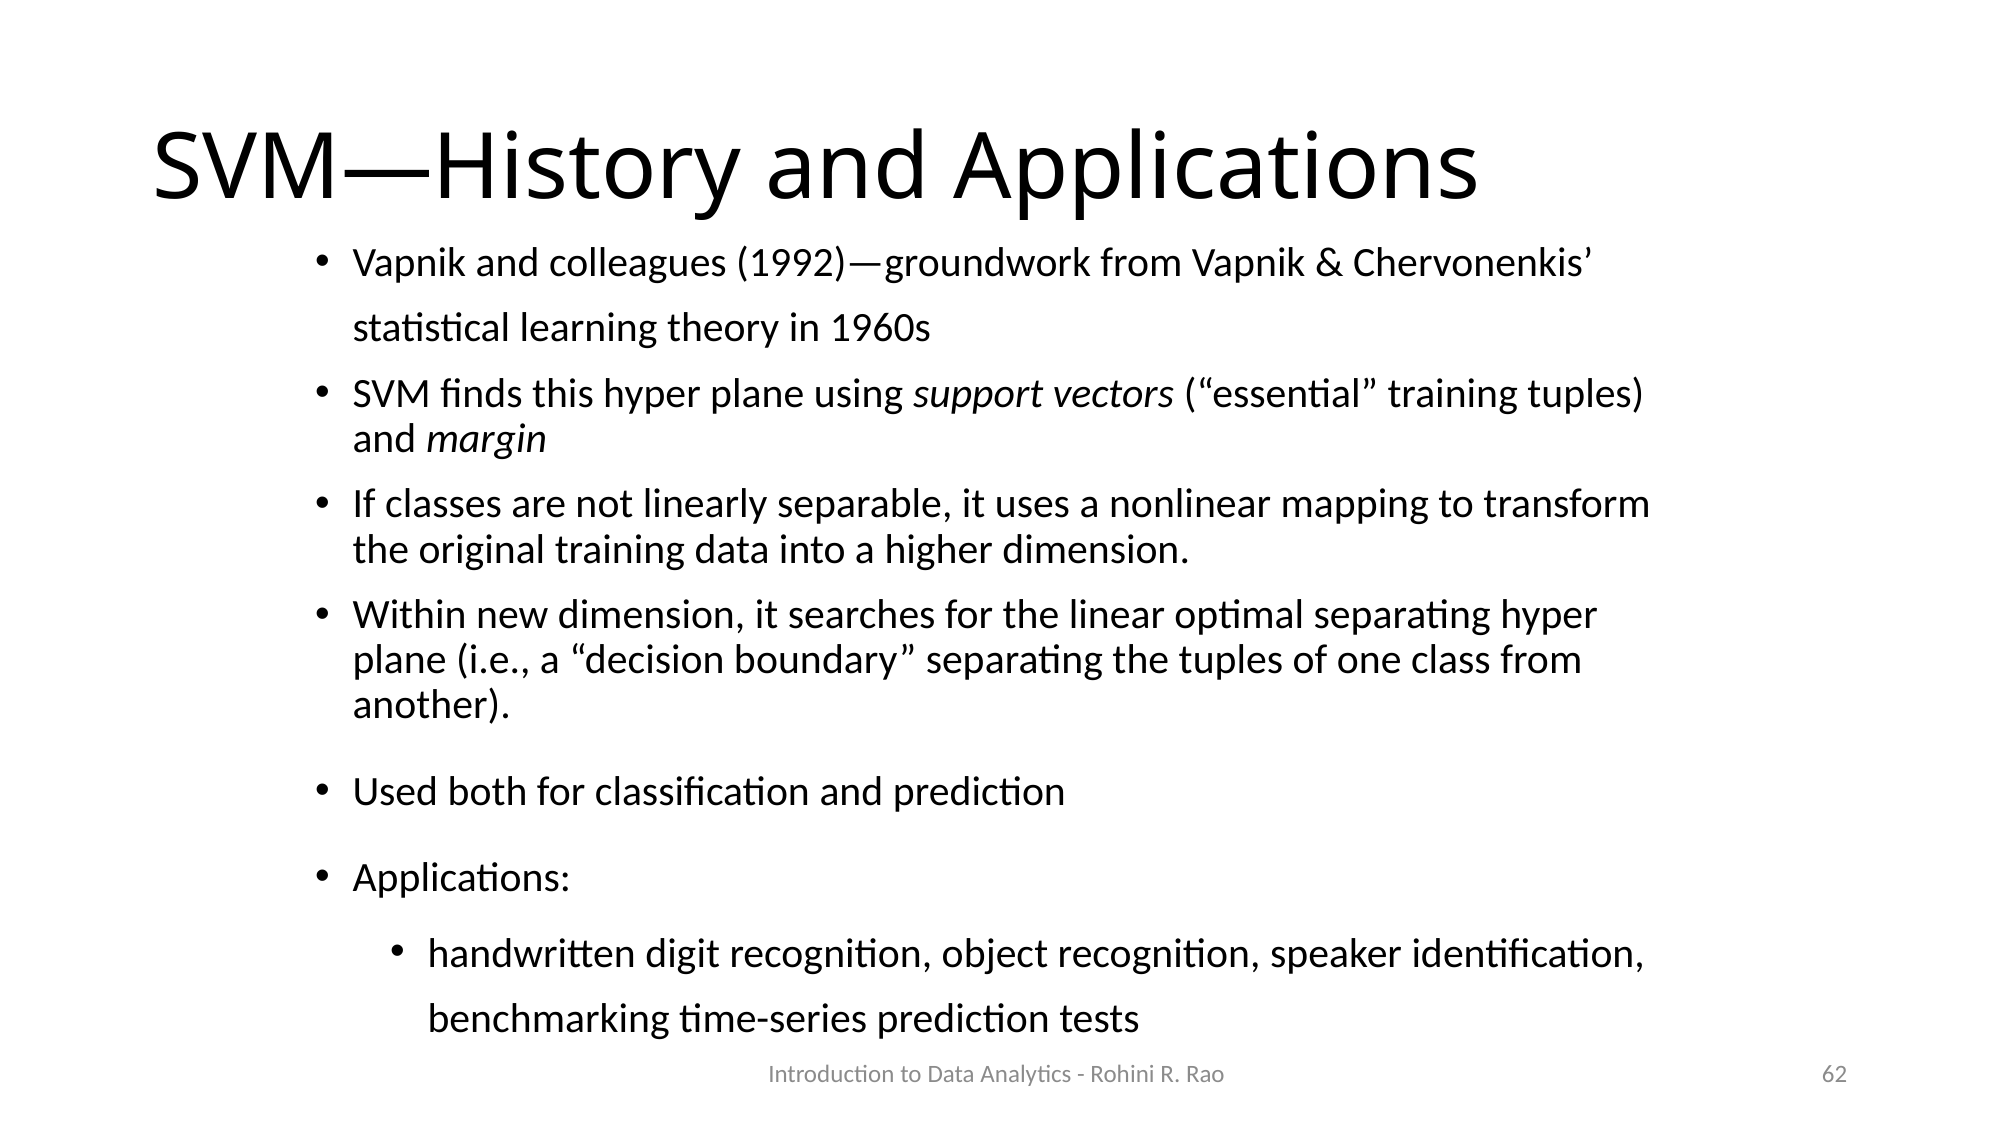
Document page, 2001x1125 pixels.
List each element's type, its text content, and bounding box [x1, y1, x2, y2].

slide_number 62 [1412, 1042, 1863, 1103]
title SVM—History and Applications [137, 59, 1863, 278]
footer Introduction to Data Analytics - Rohini R. Rao [662, 1042, 1338, 1103]
list Vapnik and colleagues (1992)—groundwork from Vapnik & Chervonenkis’ statistical learning theory in 1960s SVM finds this hyper plane using support vectors (“essential” training tuples) and margin If classes are not linearly separable, it uses a nonlinear mapping to transform the original training data into a higher dimension. Within new dimension, it searches for the linear optimal separating hyper plane (i.e., a “decision boundary” separating the tuples of one class from another). Used both for classification and prediction Applications: handwritten digit recognition, object recognition, speaker identification, benchmarking time-series prediction tests [300, 212, 1675, 1063]
